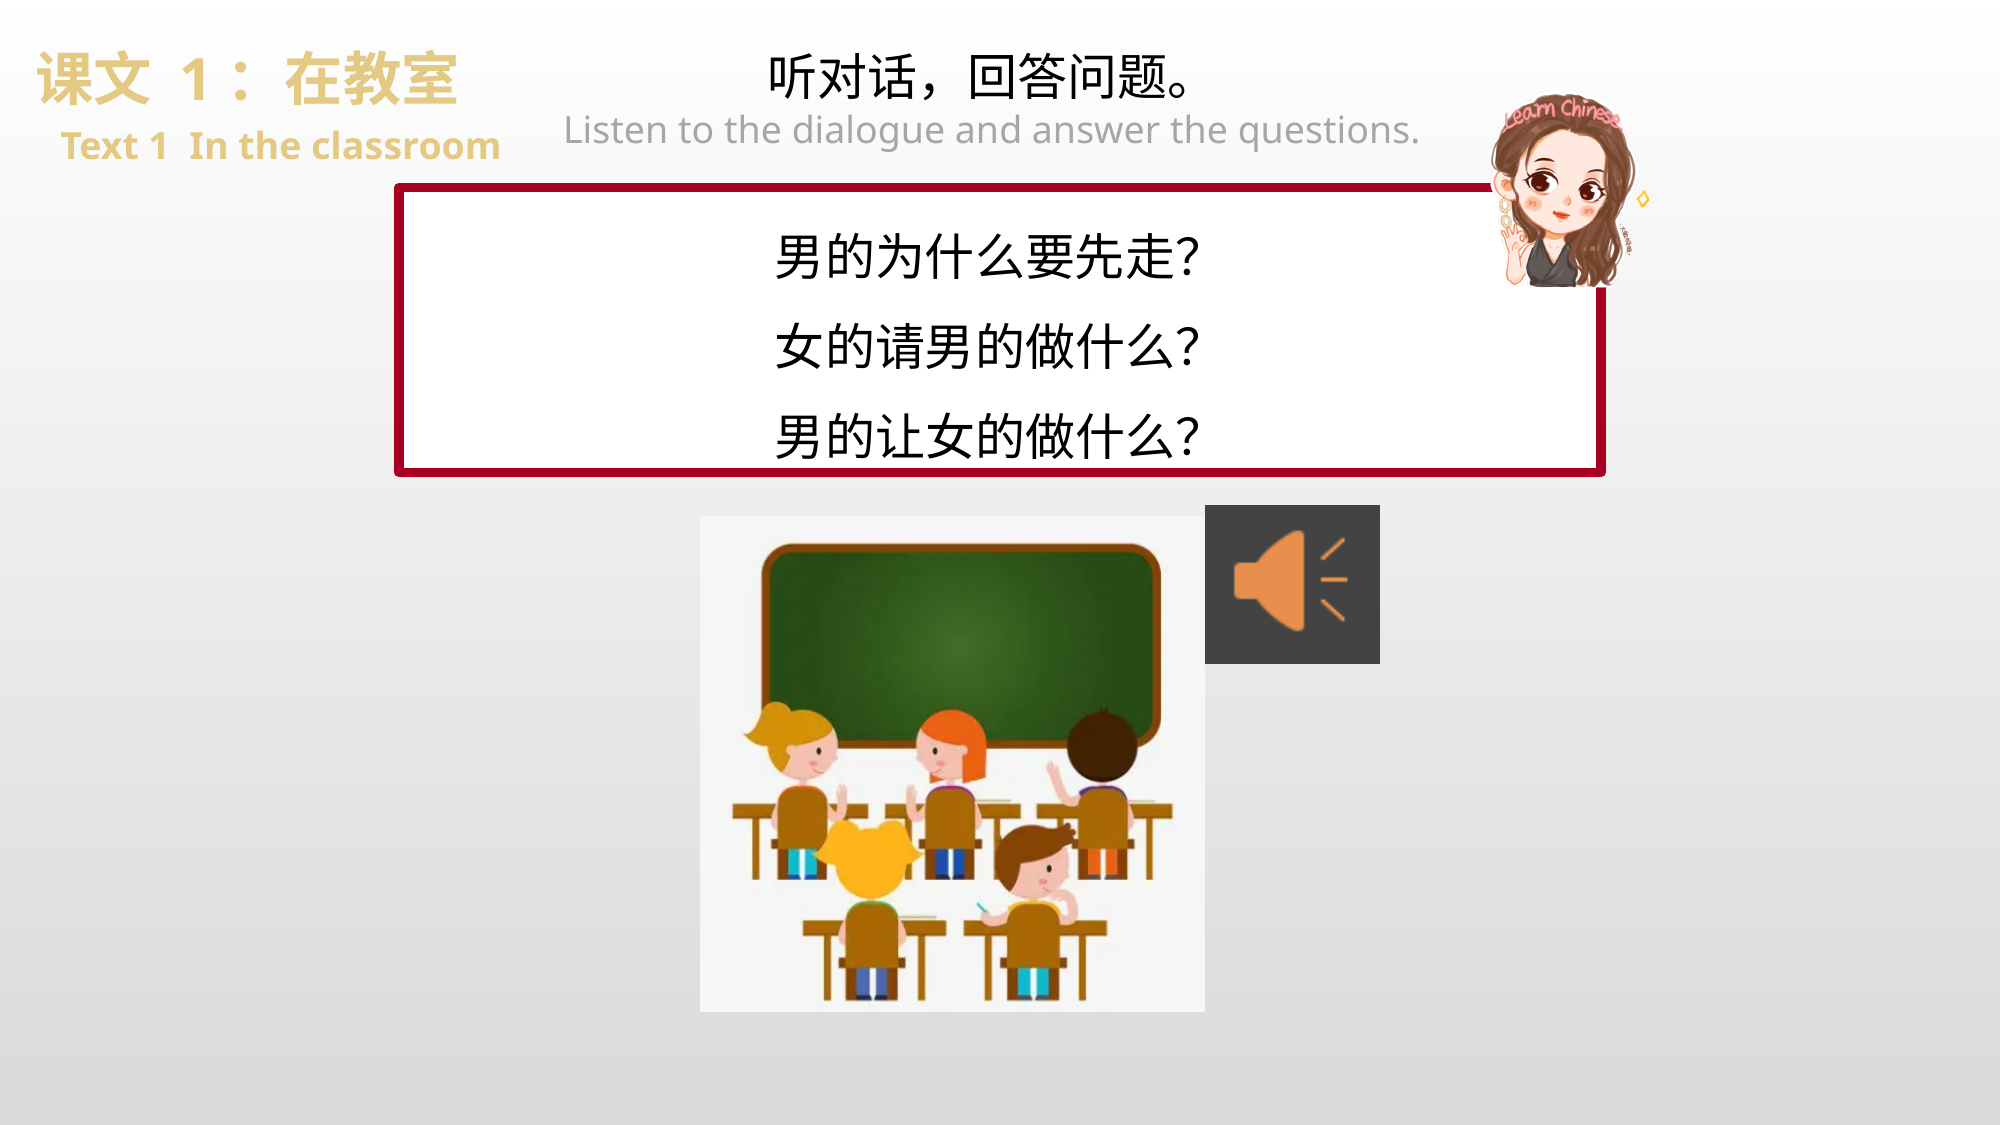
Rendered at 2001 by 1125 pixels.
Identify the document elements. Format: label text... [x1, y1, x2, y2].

picture [700, 503, 1382, 1012]
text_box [399, 63, 1696, 476]
text_box 课文 1：在教室 [20, 35, 475, 120]
text_box Text 1 In the classroom [45, 115, 399, 175]
text_box 听对话，回答问题。 Listen to the dialogue and answer the questions. [548, 38, 1437, 63]
